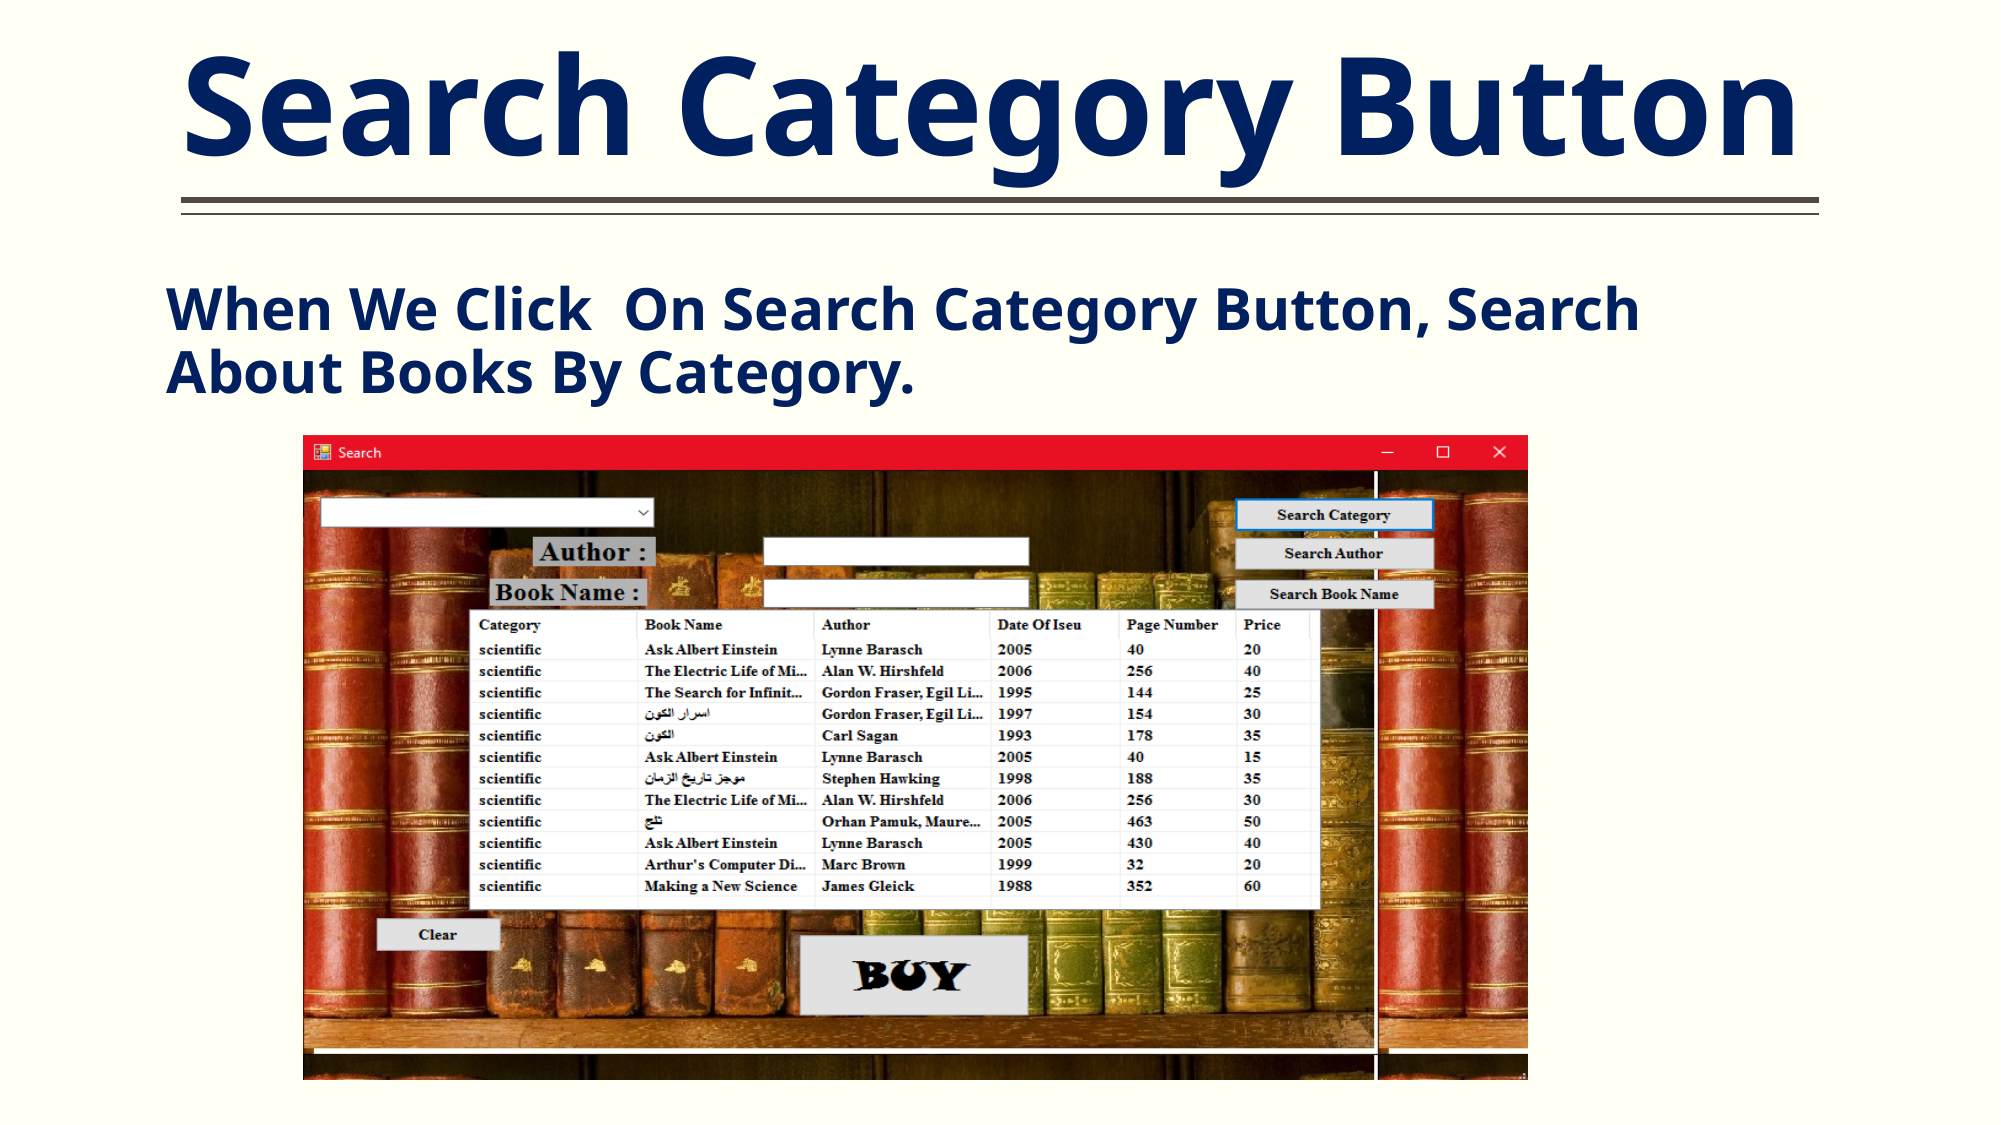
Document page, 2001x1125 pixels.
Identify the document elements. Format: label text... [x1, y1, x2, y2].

picture [303, 435, 1528, 1080]
list When We Click On Search Category Button, Search About Books By Category. [166, 273, 1815, 1049]
title Search Category Button [181, 12, 1819, 193]
